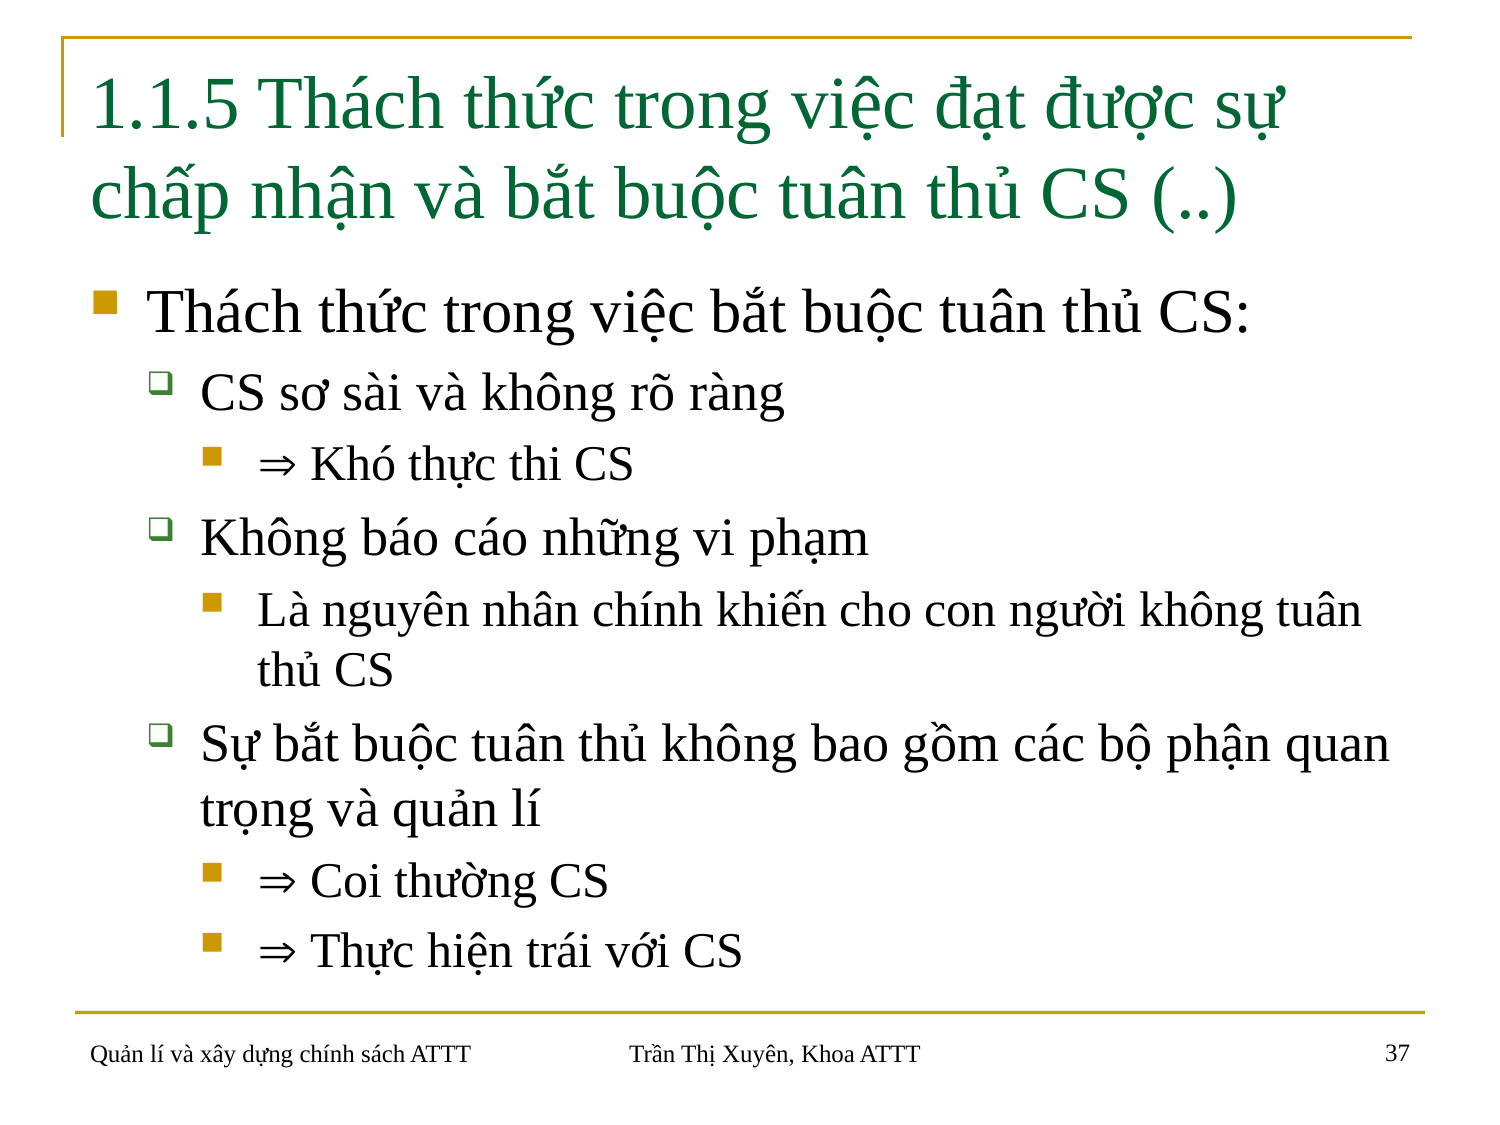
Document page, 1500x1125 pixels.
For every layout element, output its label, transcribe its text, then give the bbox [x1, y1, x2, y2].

slide_number 37 [1074, 999, 1425, 1075]
slide_number Quản lí và xây dựng chính sách ATTT [75, 999, 500, 1075]
title 1.1.5 Thách thức trong việc đạt được sự chấp nhận và bắt buộc tuân thủ CS (..) [75, 45, 1425, 233]
list Thách thức trong việc bắt buộc tuân thủ CS: CS sơ sài và không rõ ràng  Khó thực thi CS Không báo cáo những vi phạm Là nguyên nhân chính khiến cho con người không tuân thủ CS Sự bắt buộc tuân thủ không bao gồm các bộ phận quan trọng và quản lí  Coi thường CS  Thực hiện trái với CS [75, 262, 1425, 1006]
footer Trần Thị Xuyên, Khoa ATTT [562, 999, 988, 1075]
